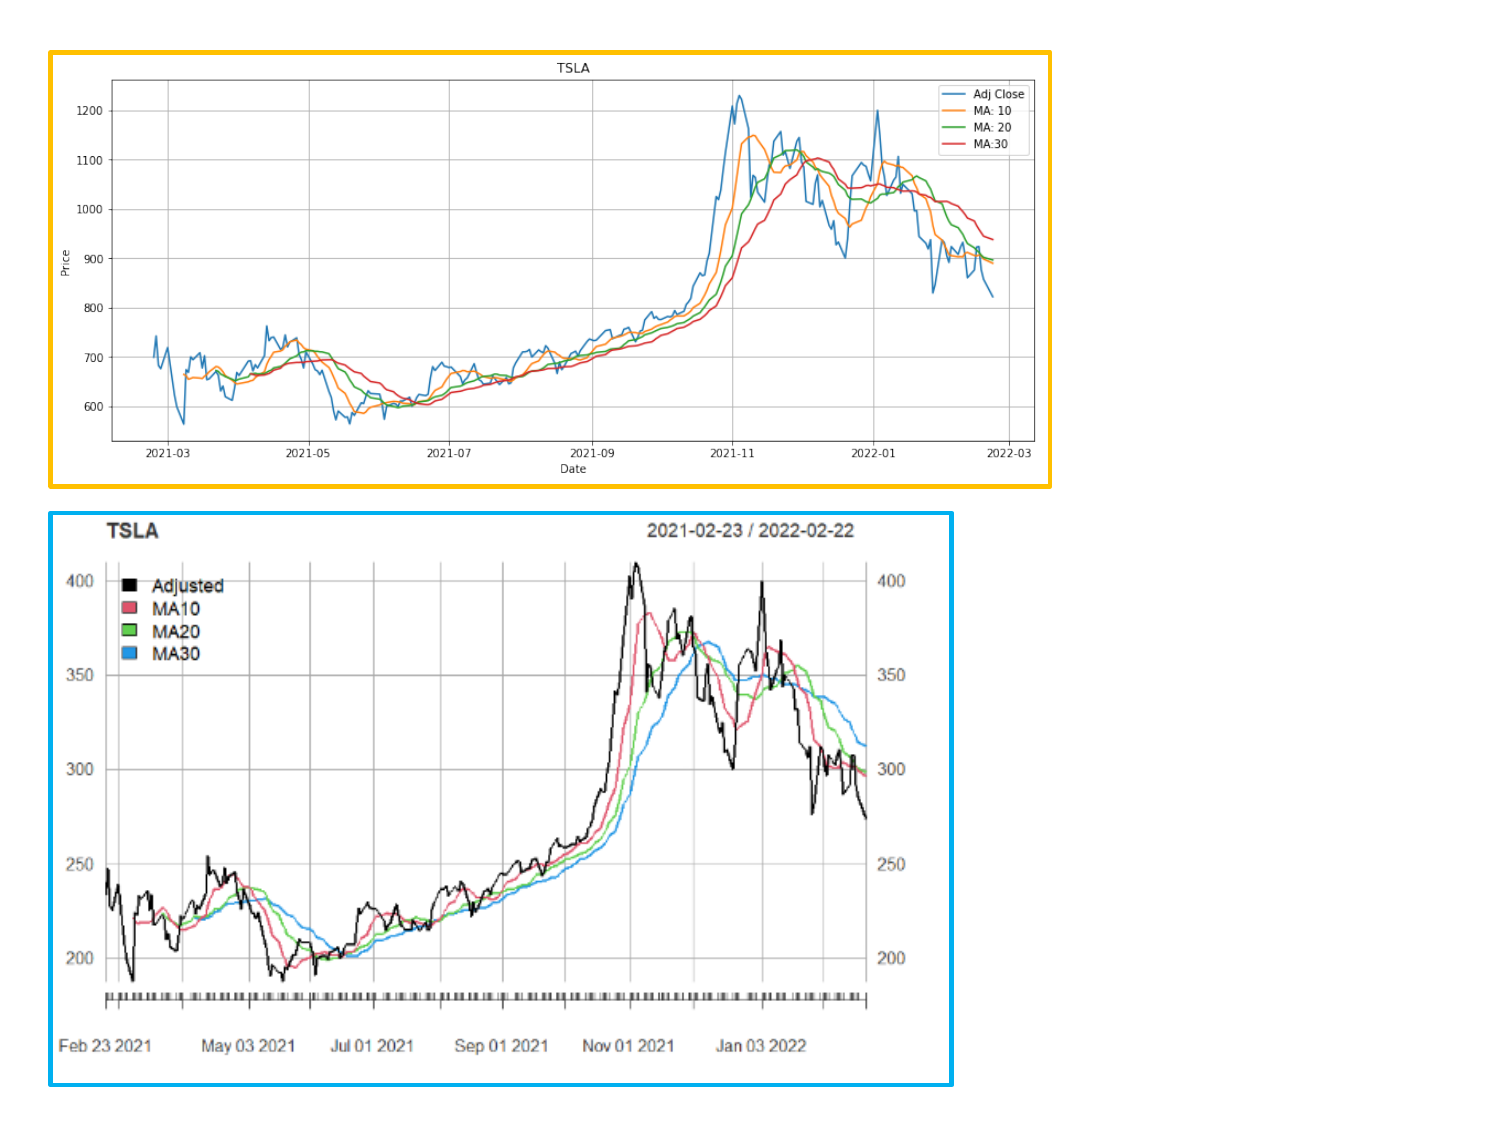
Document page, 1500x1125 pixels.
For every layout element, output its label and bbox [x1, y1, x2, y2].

picture [54, 516, 948, 1082]
picture [52, 54, 1048, 485]
